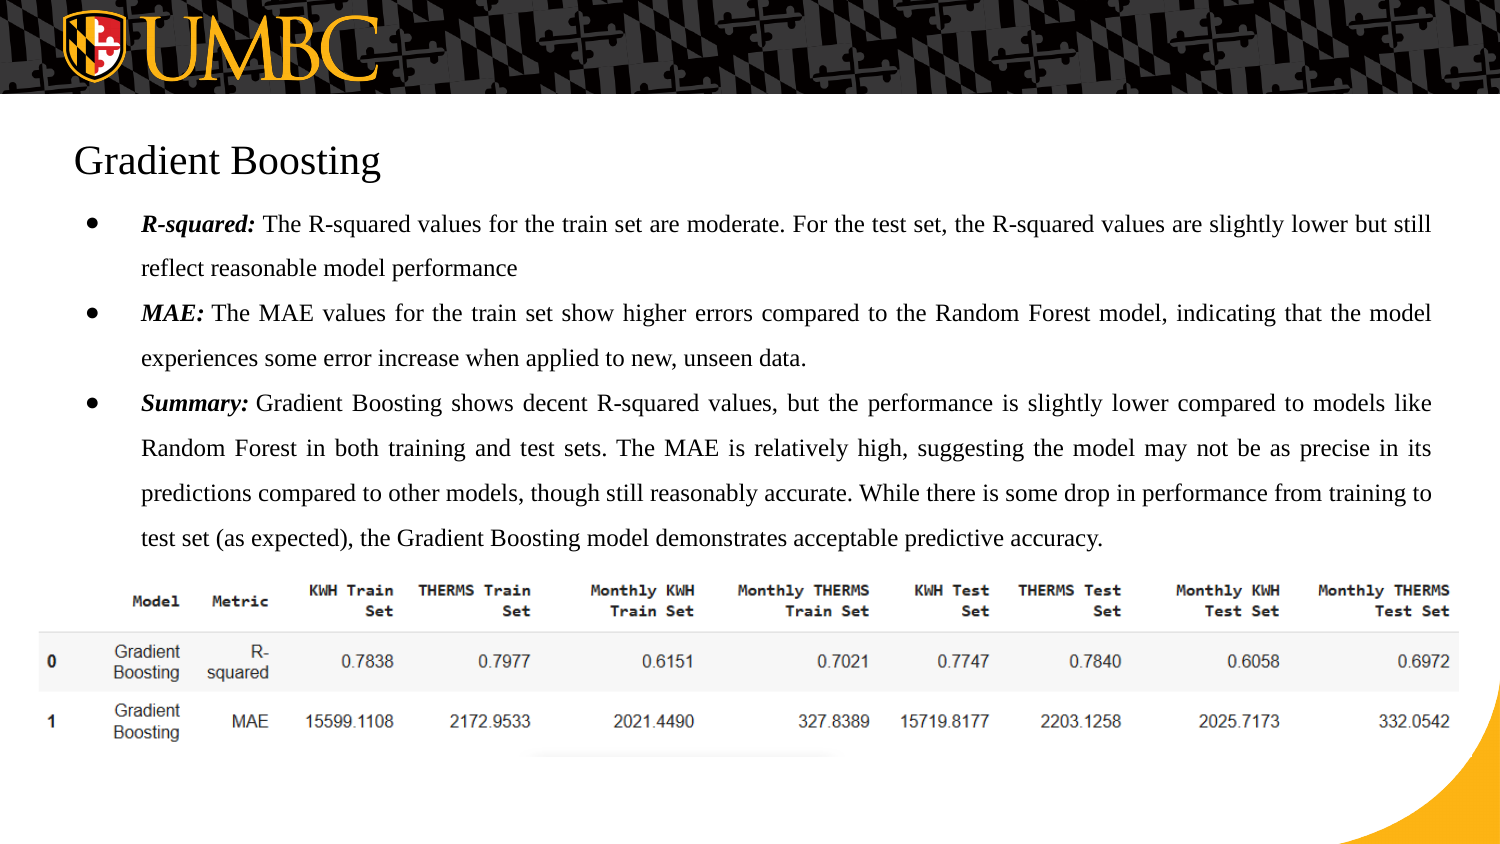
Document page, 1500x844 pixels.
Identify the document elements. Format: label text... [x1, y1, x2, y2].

list R-squared: The R-squared values for the train set are moderate. For the test set, the R-squared values are slightly lower but still reflect reasonable model performance MAE: The MAE values for the train set show higher errors compared to the Random Forest model, indicating that the model experiences some error increase when applied to new, unseen data. Summary: Gradient Boosting shows decent R-squared values, but the performance is slightly lower compared to models like Random Forest in both training and test sets. The MAE is relatively high, suggesting the model may not be as precise in its predictions compared to other models, though still reasonably accurate. While there is some drop in performance from training to test set (as expected), the Gradient Boosting model demonstrates acceptable predictive accuracy. [51, 177, 1449, 575]
title Gradient Boosting [59, 118, 1457, 213]
picture [28, 576, 1500, 844]
picture [0, 0, 1500, 94]
